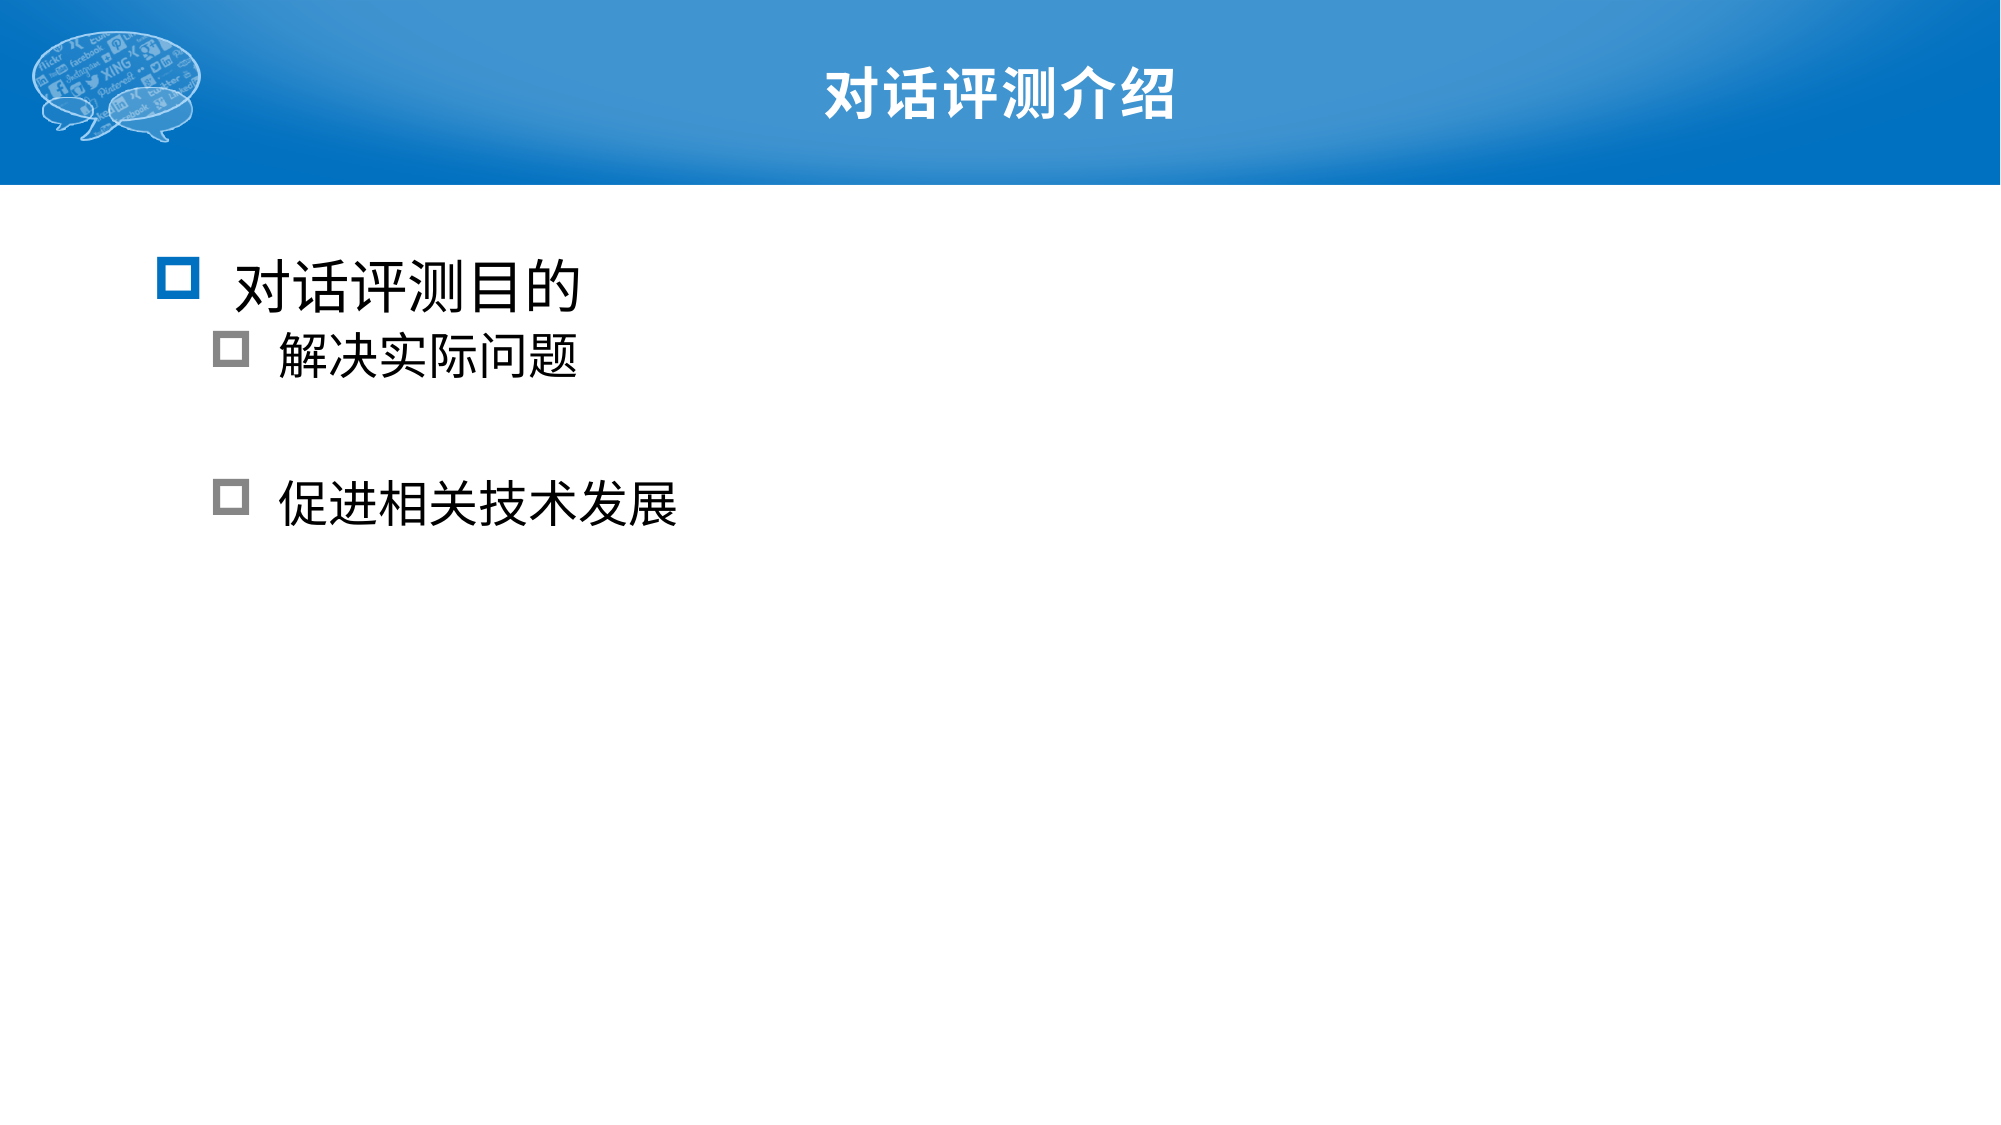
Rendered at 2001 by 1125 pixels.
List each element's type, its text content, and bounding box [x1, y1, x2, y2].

title 对话评测介绍 [0, 34, 2000, 160]
list 对话评测目的 解决实际问题 促进相关技术发展 [137, 250, 1863, 1014]
picture [0, 0, 2001, 1125]
